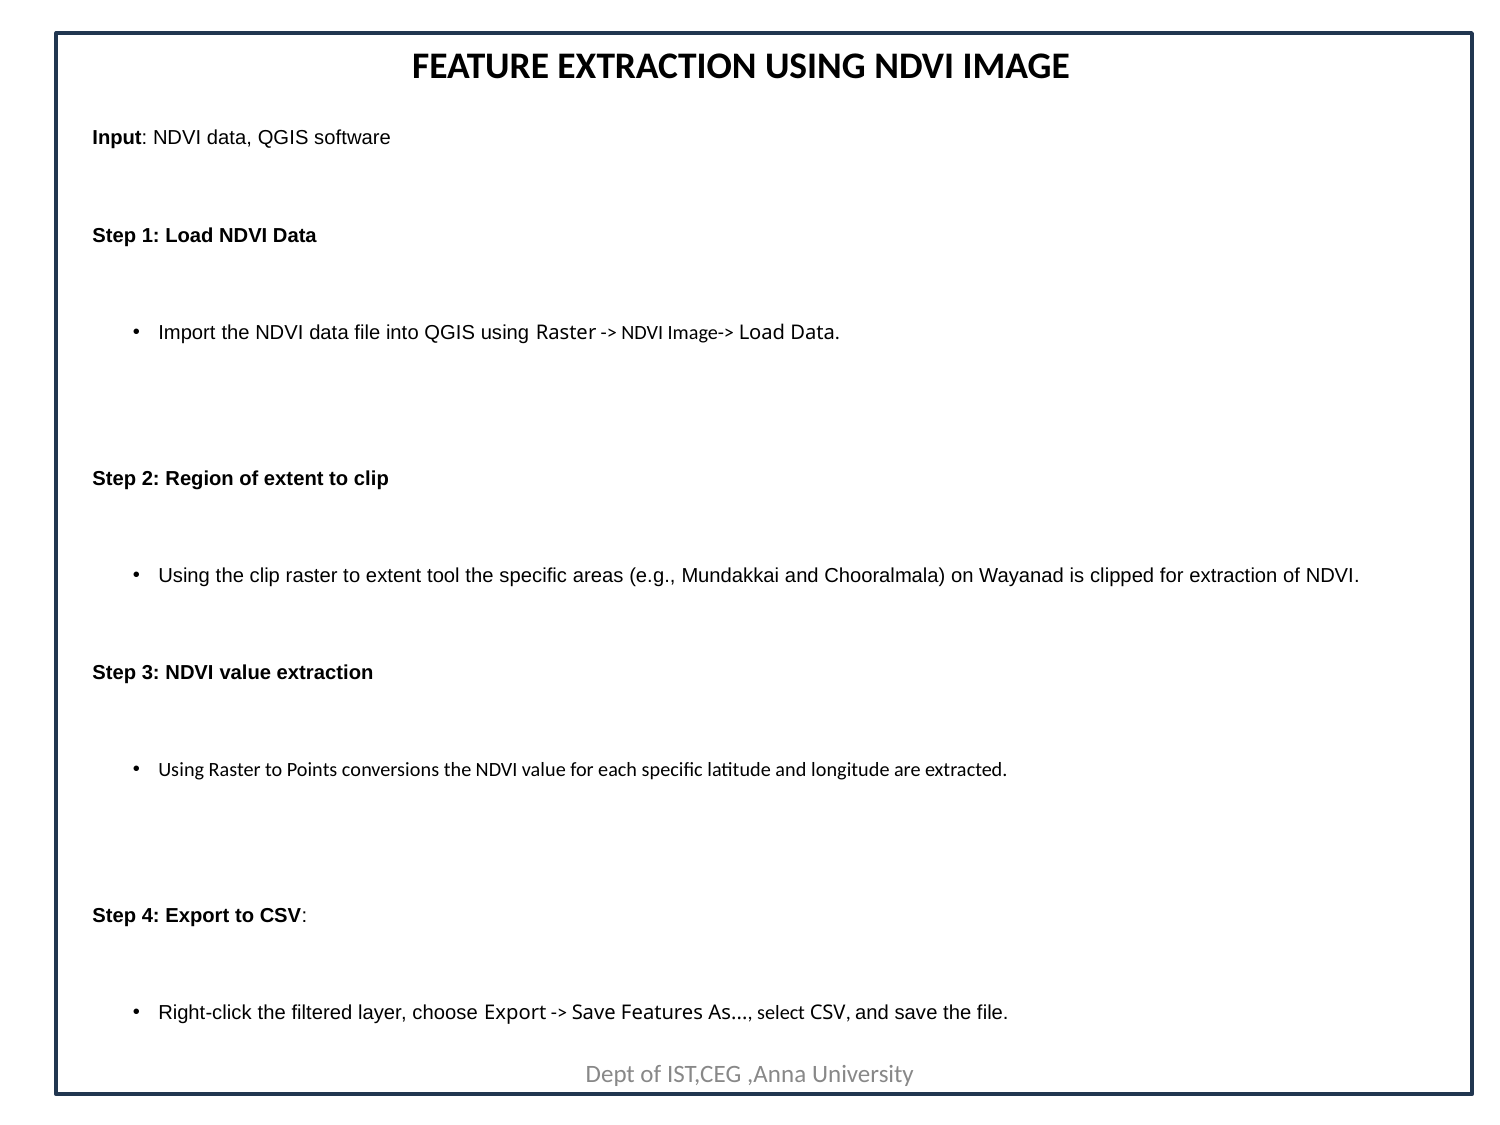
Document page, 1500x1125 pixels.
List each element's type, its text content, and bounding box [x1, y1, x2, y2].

list Input: NDVI data, QGIS software Step 1: Load NDVI Data Import the NDVI data file into QGIS using Raster -> NDVI Image-> Load Data. Step 2: Region of extent to clip Using the clip raster to extent tool the specific areas (e.g., Mundakkai and Chooralmala) on Wayanad is clipped for extraction of NDVI. Step 3: NDVI value extraction Using Raster to Points conversions the NDVI value for each specific latitude and longitude are extracted. Step 4: Export to CSV: Right-click the filtered layer, choose Export -> Save Features As..., select CSV, and save the file. Output: CSV File: Contains data of (Geometric point and corresponding NDVI value) for the specified areas [84, 121, 1445, 1036]
text_box [56, 33, 1472, 1095]
text_box FEATURE EXTRACTION USING NDVI IMAGE [294, 33, 1226, 93]
